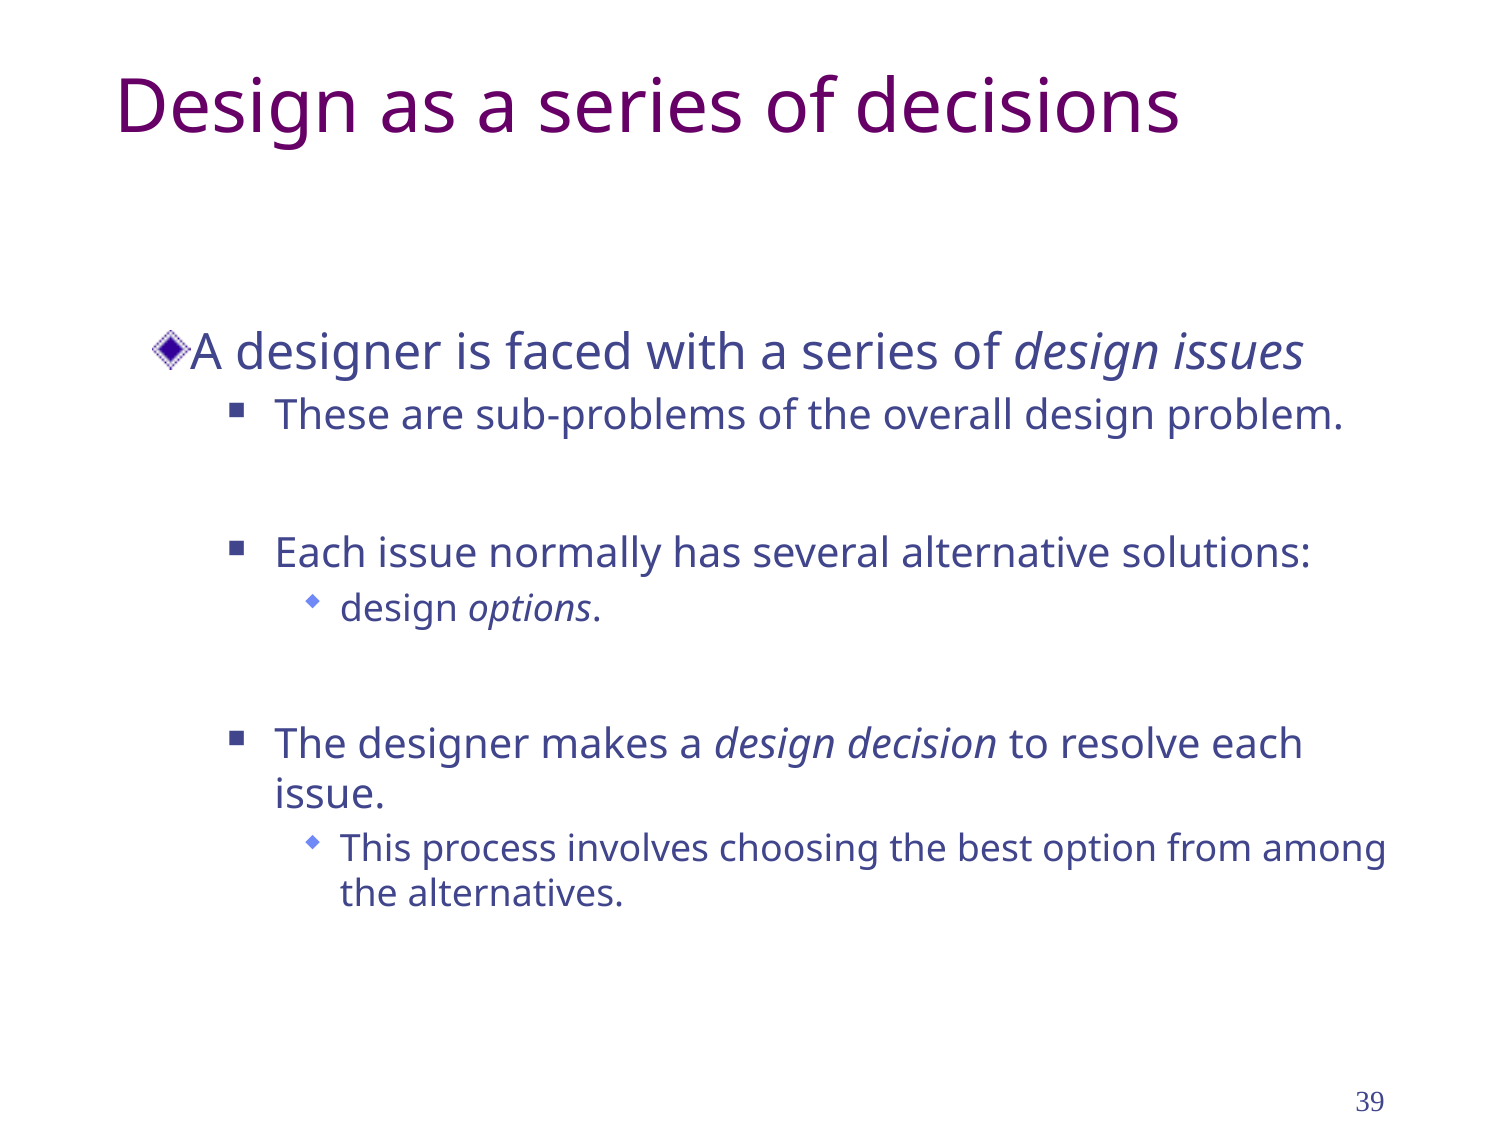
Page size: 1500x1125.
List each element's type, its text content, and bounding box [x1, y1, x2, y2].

slide_number 39 [1325, 1050, 1400, 1125]
title Design as a series of decisions [99, 50, 1375, 238]
picture [152, 330, 191, 370]
list A designer is faced with a series of design issues These are sub-problems of the overall design problem. Each issue normally has several alternative solutions: design options. The designer makes a design decision to resolve each issue. This process involves choosing the best option from among the alternatives. [137, 312, 1413, 988]
